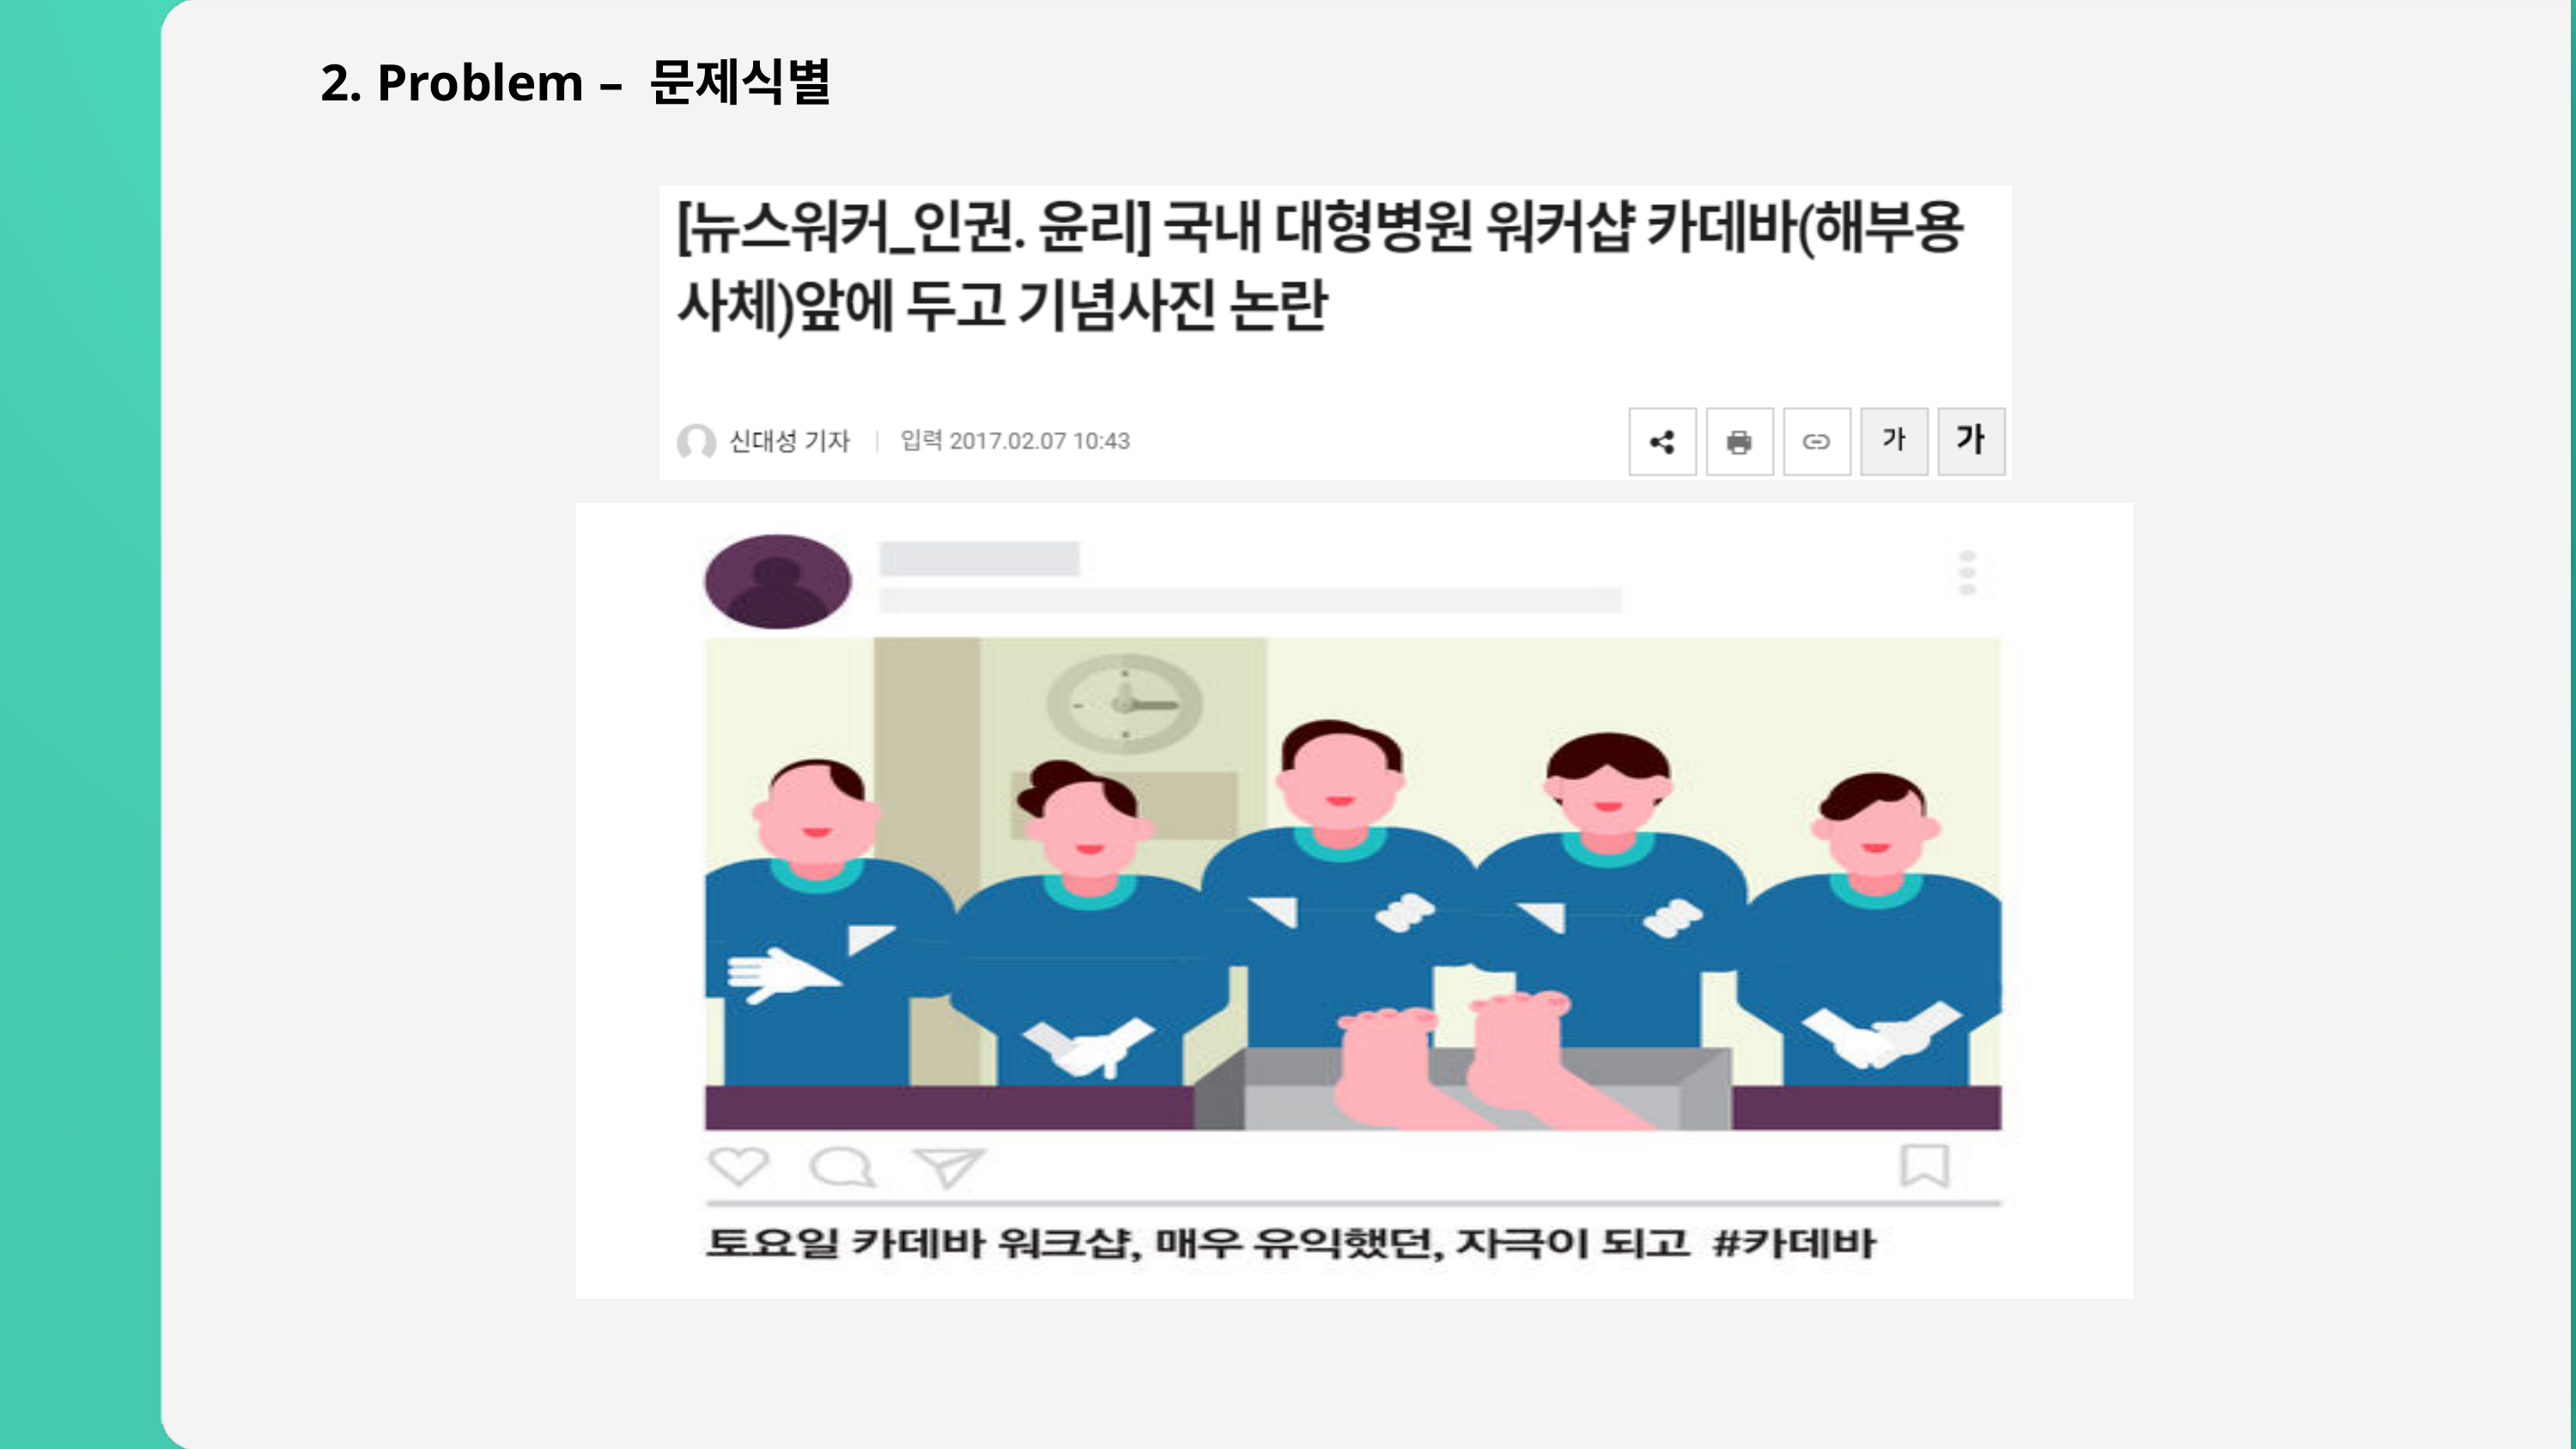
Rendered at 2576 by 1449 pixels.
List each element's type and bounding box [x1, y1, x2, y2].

text_box [576, 185, 2134, 1299]
text_box [0, 0, 2576, 1449]
